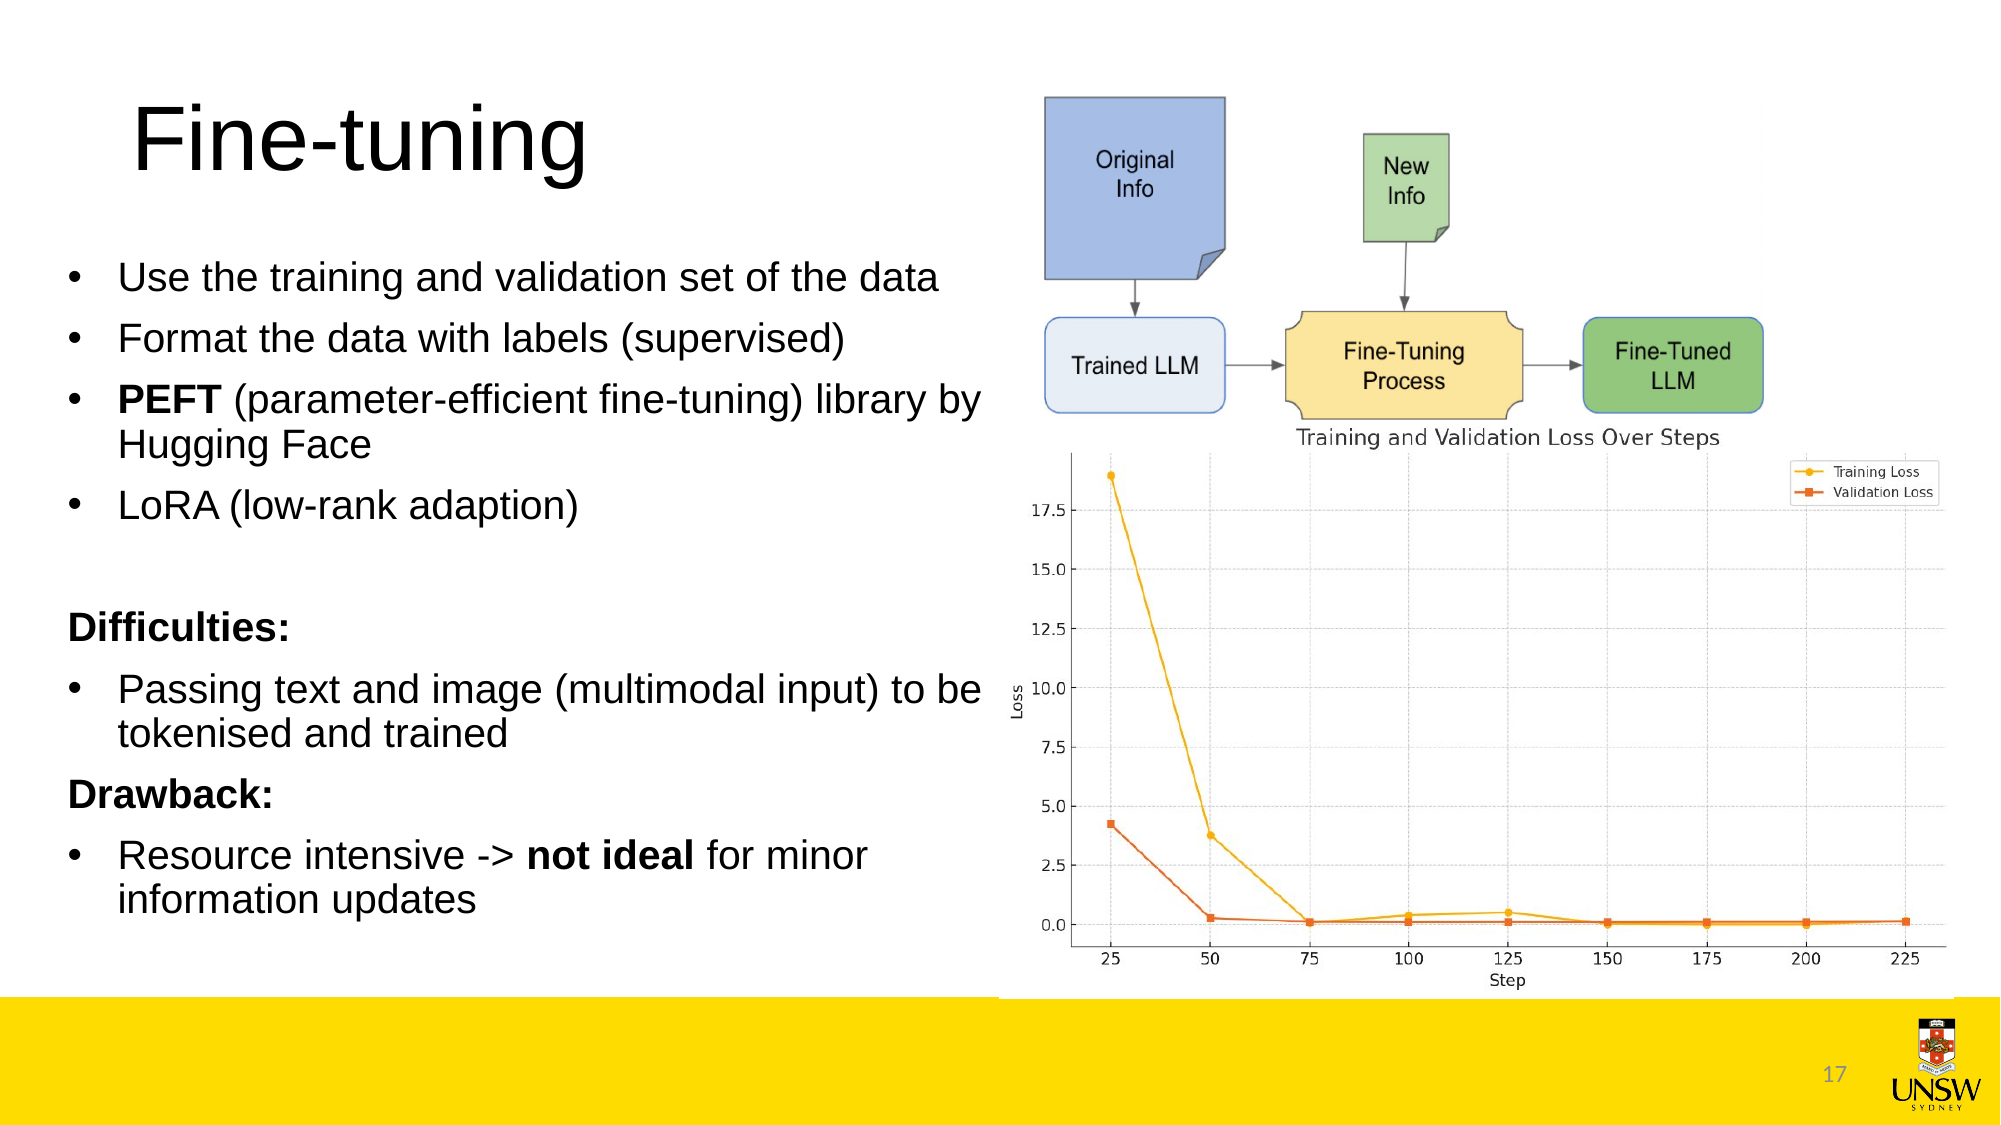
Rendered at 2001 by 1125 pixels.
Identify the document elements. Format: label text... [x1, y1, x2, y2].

picture [1887, 1007, 1986, 1122]
picture [999, 96, 1954, 999]
slide_number 17 [1412, 1042, 1863, 1103]
list Use the training and validation set of the data Format the data with labels (supervised) PEFT (parameter-efficient fine-tuning) library by Hugging Face LoRA (low-rank adaption) Difficulties: Passing text and image (multimodal input) to be tokenised and trained Drawback: Resource intensive -> not ideal for minor information updates [52, 248, 1000, 933]
title Fine-tuning [116, 72, 1972, 210]
